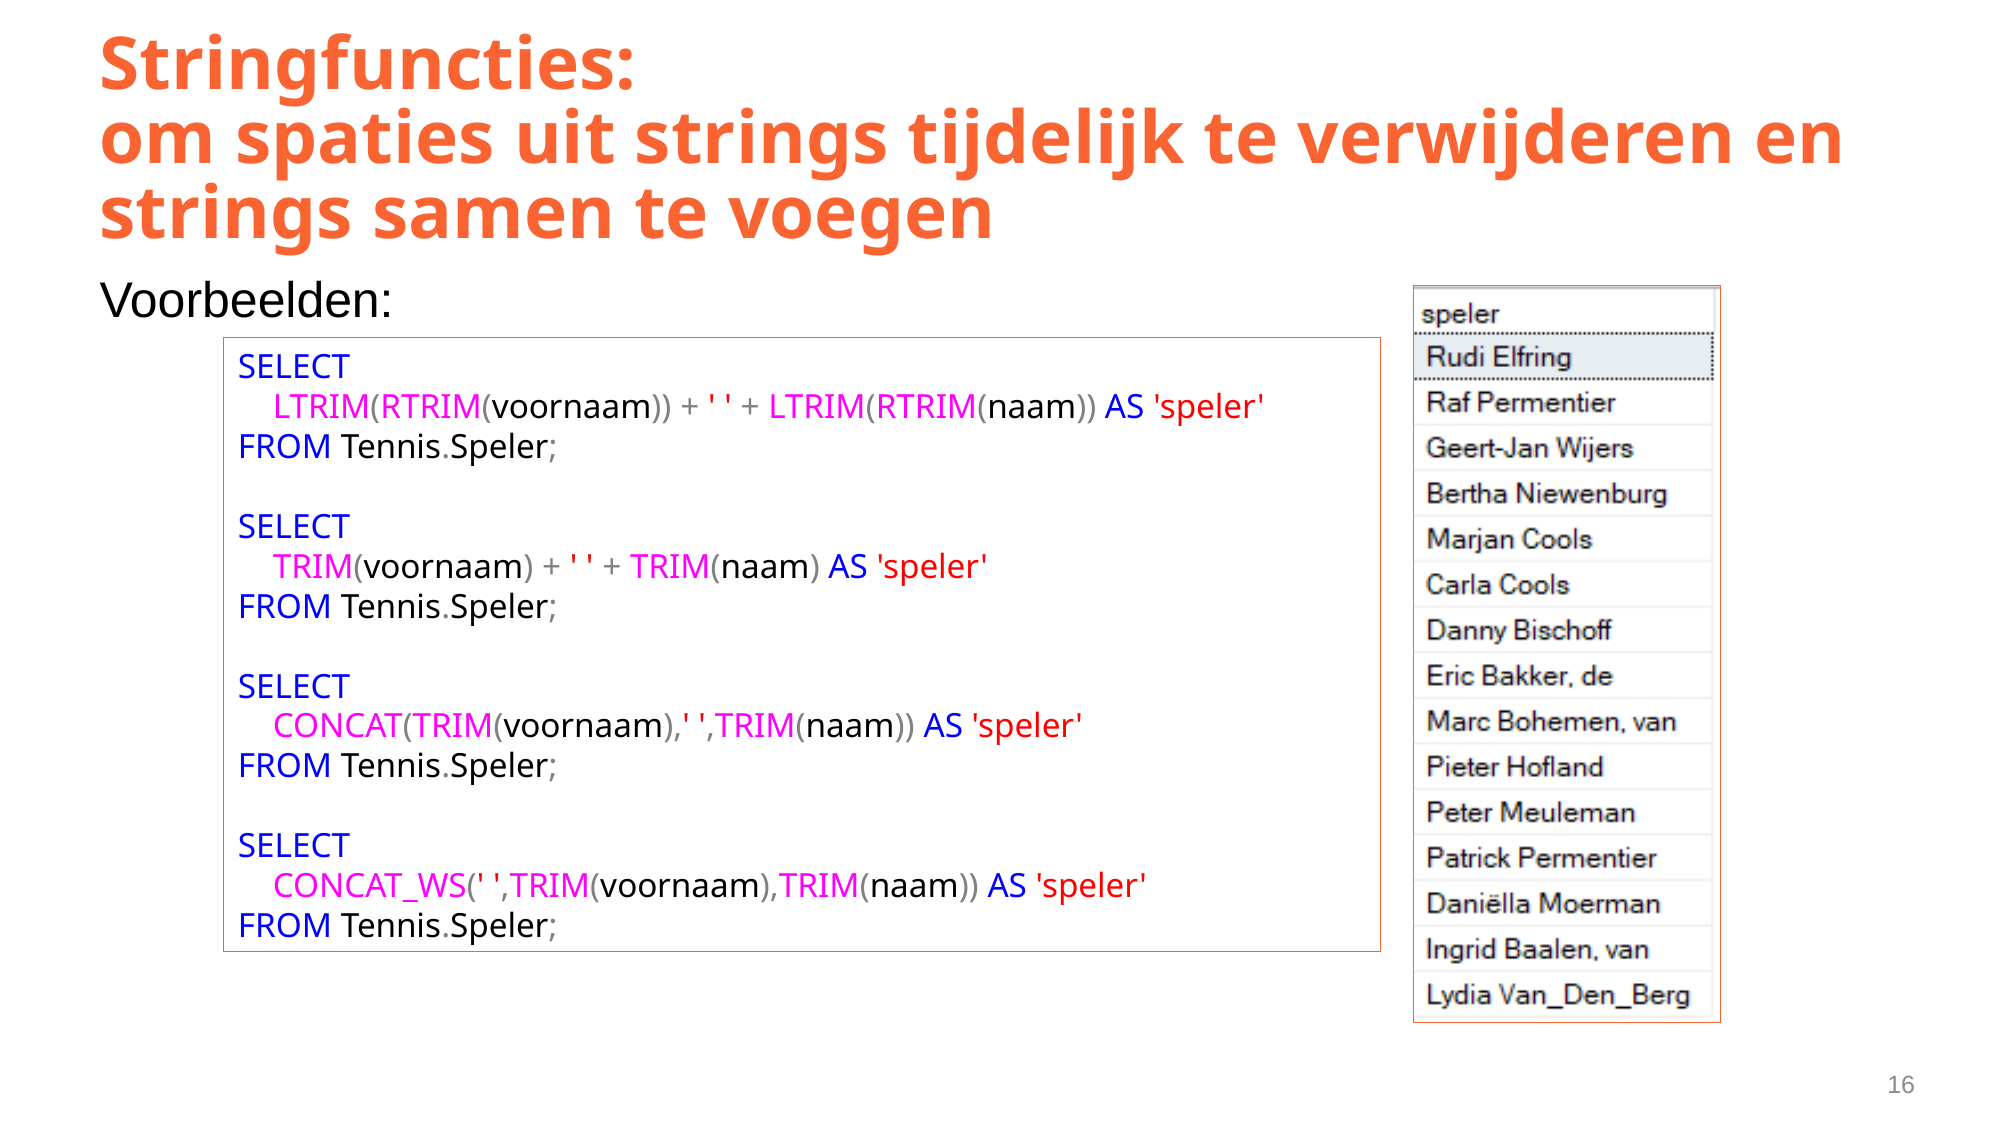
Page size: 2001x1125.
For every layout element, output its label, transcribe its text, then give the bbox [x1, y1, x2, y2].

title Stringfuncties: om spaties uit strings tijdelijk te verwijderen en strings samen te voegen [84, 49, 1916, 233]
slide_number 16 [1815, 1061, 1916, 1107]
list Voorbeelden: [84, 267, 1916, 1041]
picture [1413, 285, 1721, 1023]
text_box SELECT LTRIM(RTRIM(voornaam)) + ' ' + LTRIM(RTRIM(naam)) AS 'speler' FROM Tennis.Speler; SELECT TRIM(voornaam) + ' ' + TRIM(naam) AS 'speler' FROM Tennis.Speler; SELECT CONCAT(TRIM(voornaam),' ',TRIM(naam)) AS 'speler' FROM Tennis.Speler; SELECT CONCAT_WS(' ',TRIM(voornaam),TRIM(naam)) AS 'speler' FROM Tennis.Speler; [223, 337, 1381, 952]
